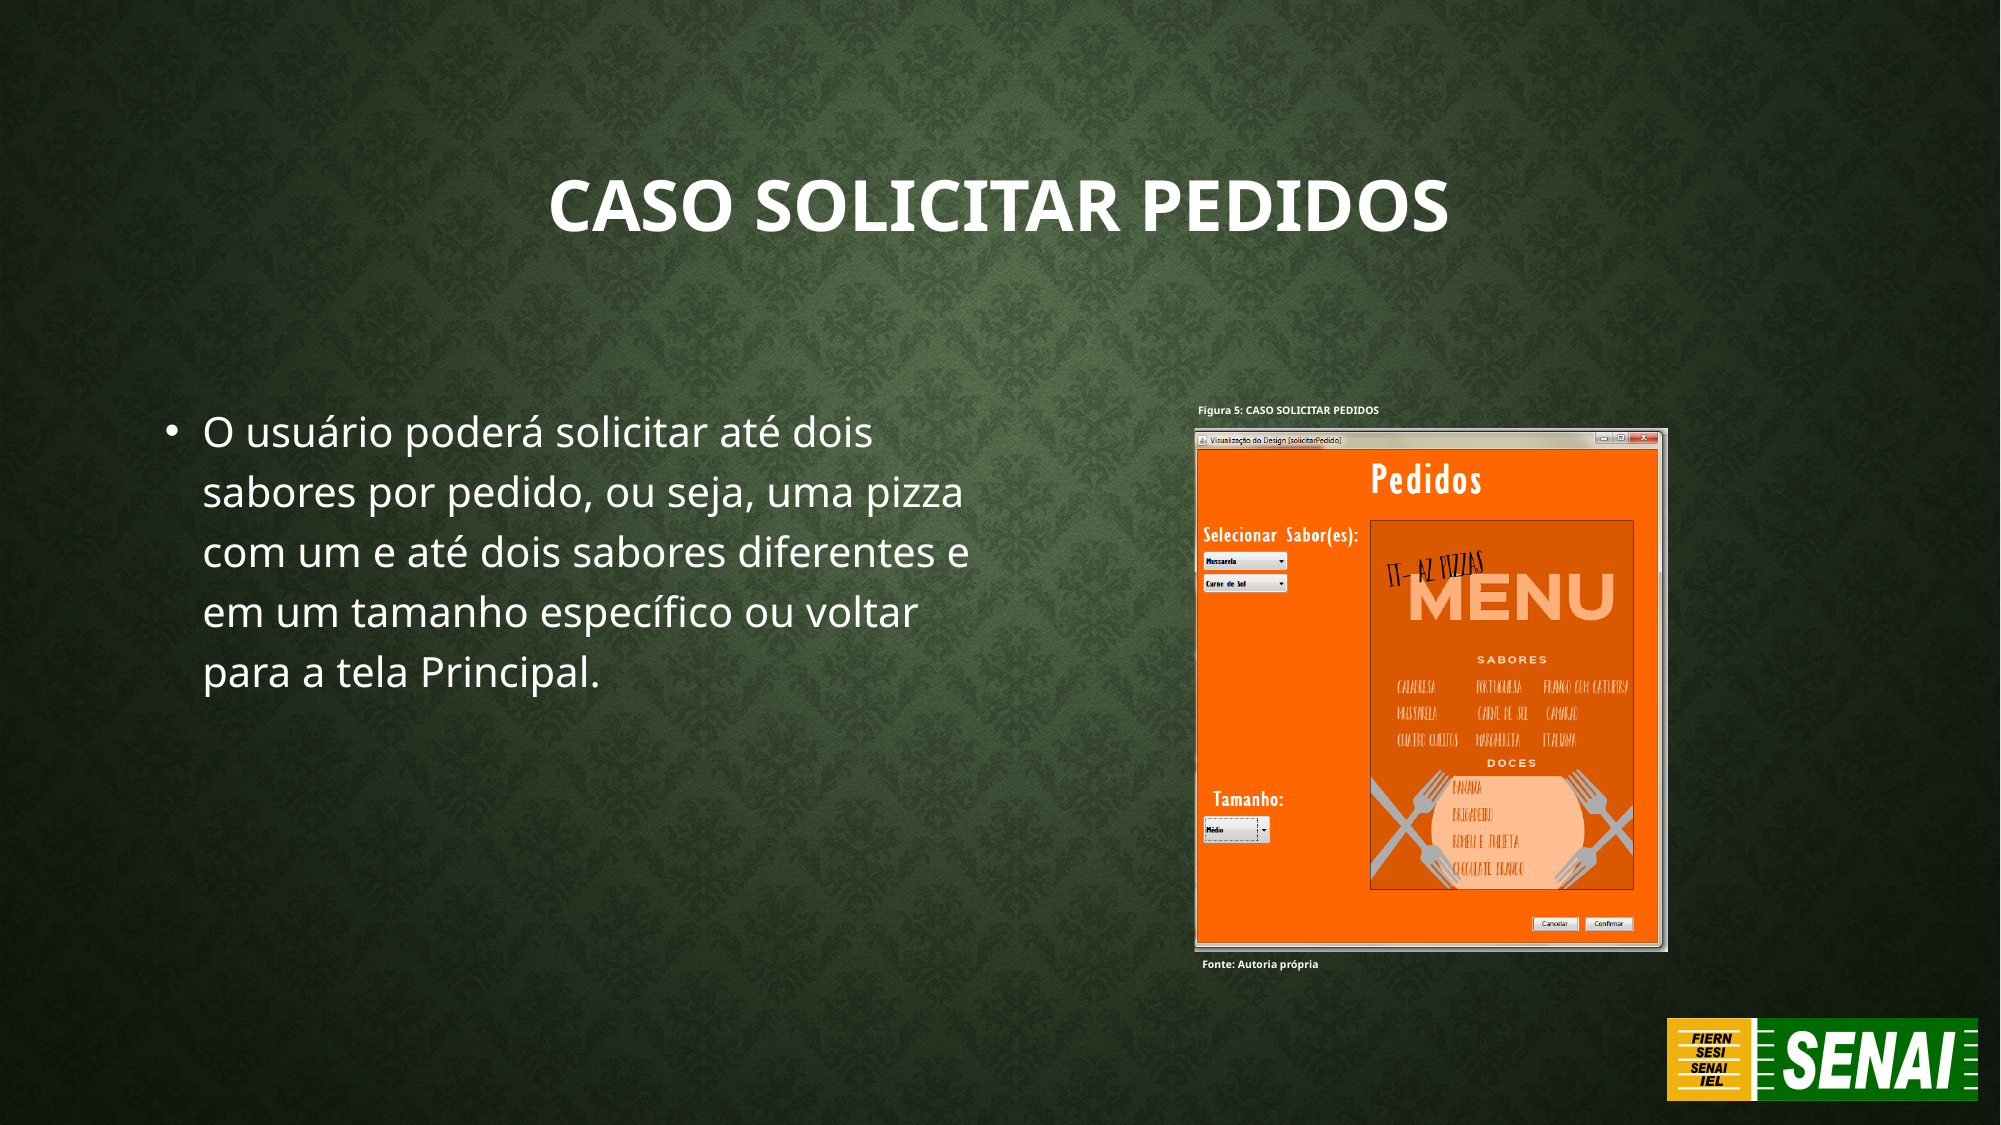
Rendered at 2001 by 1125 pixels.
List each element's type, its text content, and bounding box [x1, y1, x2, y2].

list Figura 5: CASO SOLICITAR PEDIDOS [1183, 343, 1732, 424]
list Fonte: Autoria própria [1187, 918, 1733, 978]
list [1194, 428, 1669, 952]
list O usuário poderá solicitar até dois sabores por pedido, ou seja, uma pizza com um e até dois sabores diferentes e em um tamanho específico ou voltar para a tela Principal. [149, 388, 988, 950]
title Caso solicitar pedidos [149, 99, 1849, 318]
picture [1666, 1018, 1978, 1102]
